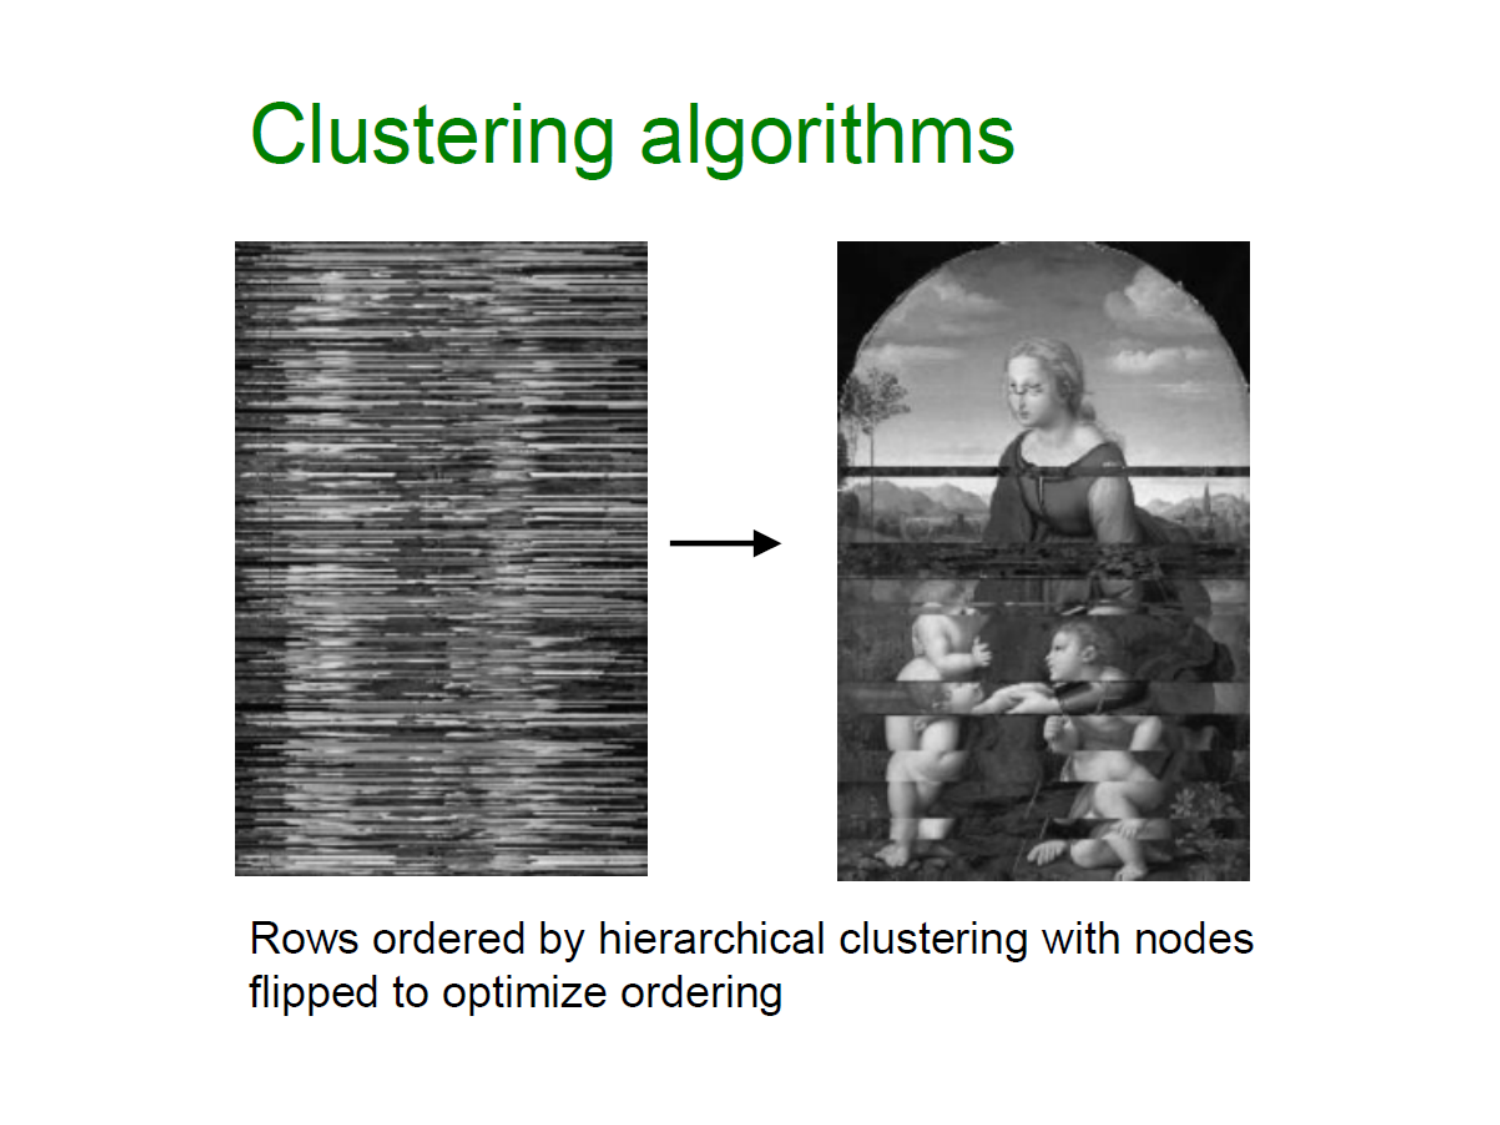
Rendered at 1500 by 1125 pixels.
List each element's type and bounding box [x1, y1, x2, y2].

picture [174, 83, 1301, 1056]
